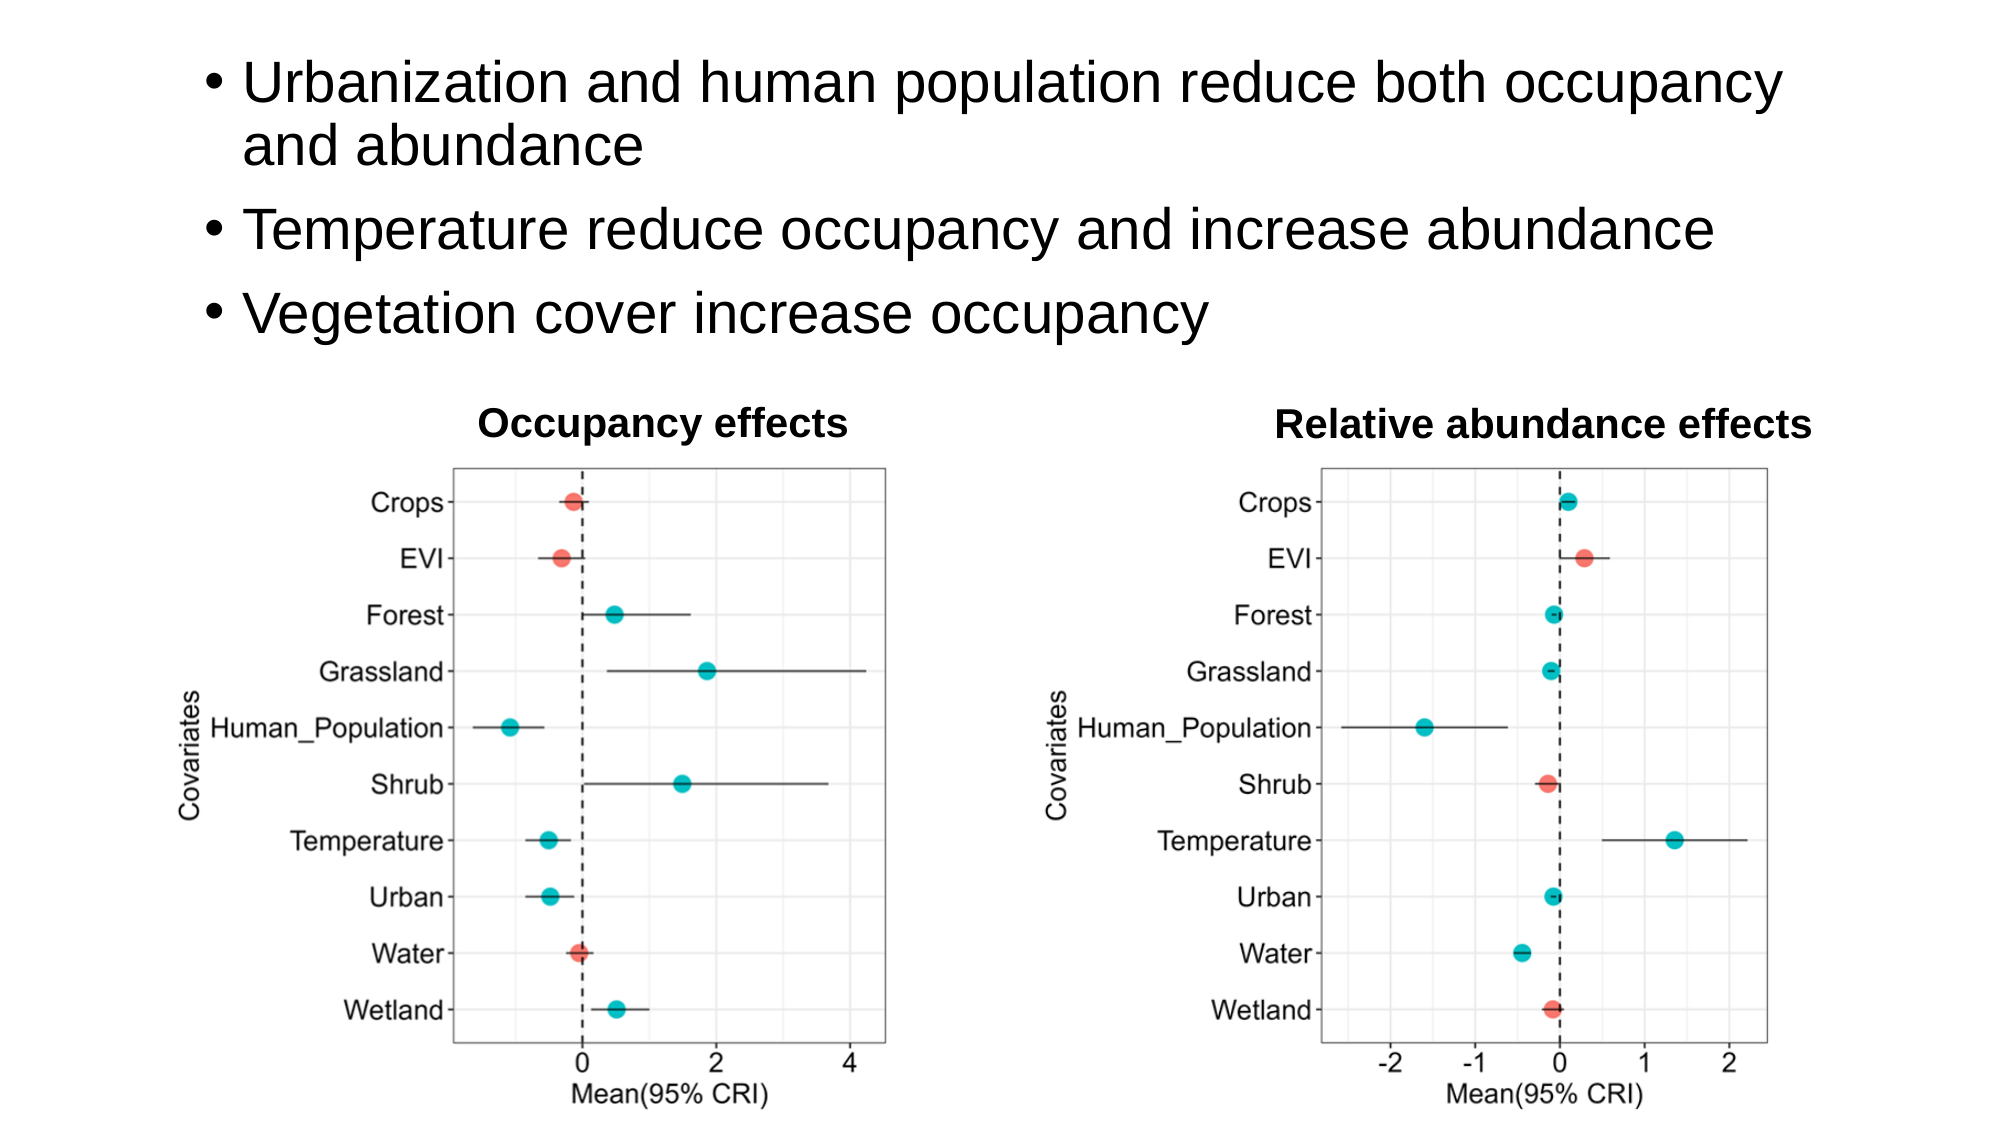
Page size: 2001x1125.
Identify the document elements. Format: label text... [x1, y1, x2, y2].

list Urbanization and human population reduce both occupancy and abundance Temperature reduce occupancy and increase abundance Vegetation cover increase occupancy [189, 44, 1884, 383]
picture [1036, 457, 1778, 1119]
text_box Relative abundance effects [1259, 389, 1828, 455]
picture [169, 457, 897, 1119]
text_box Occupancy effects [462, 388, 865, 454]
